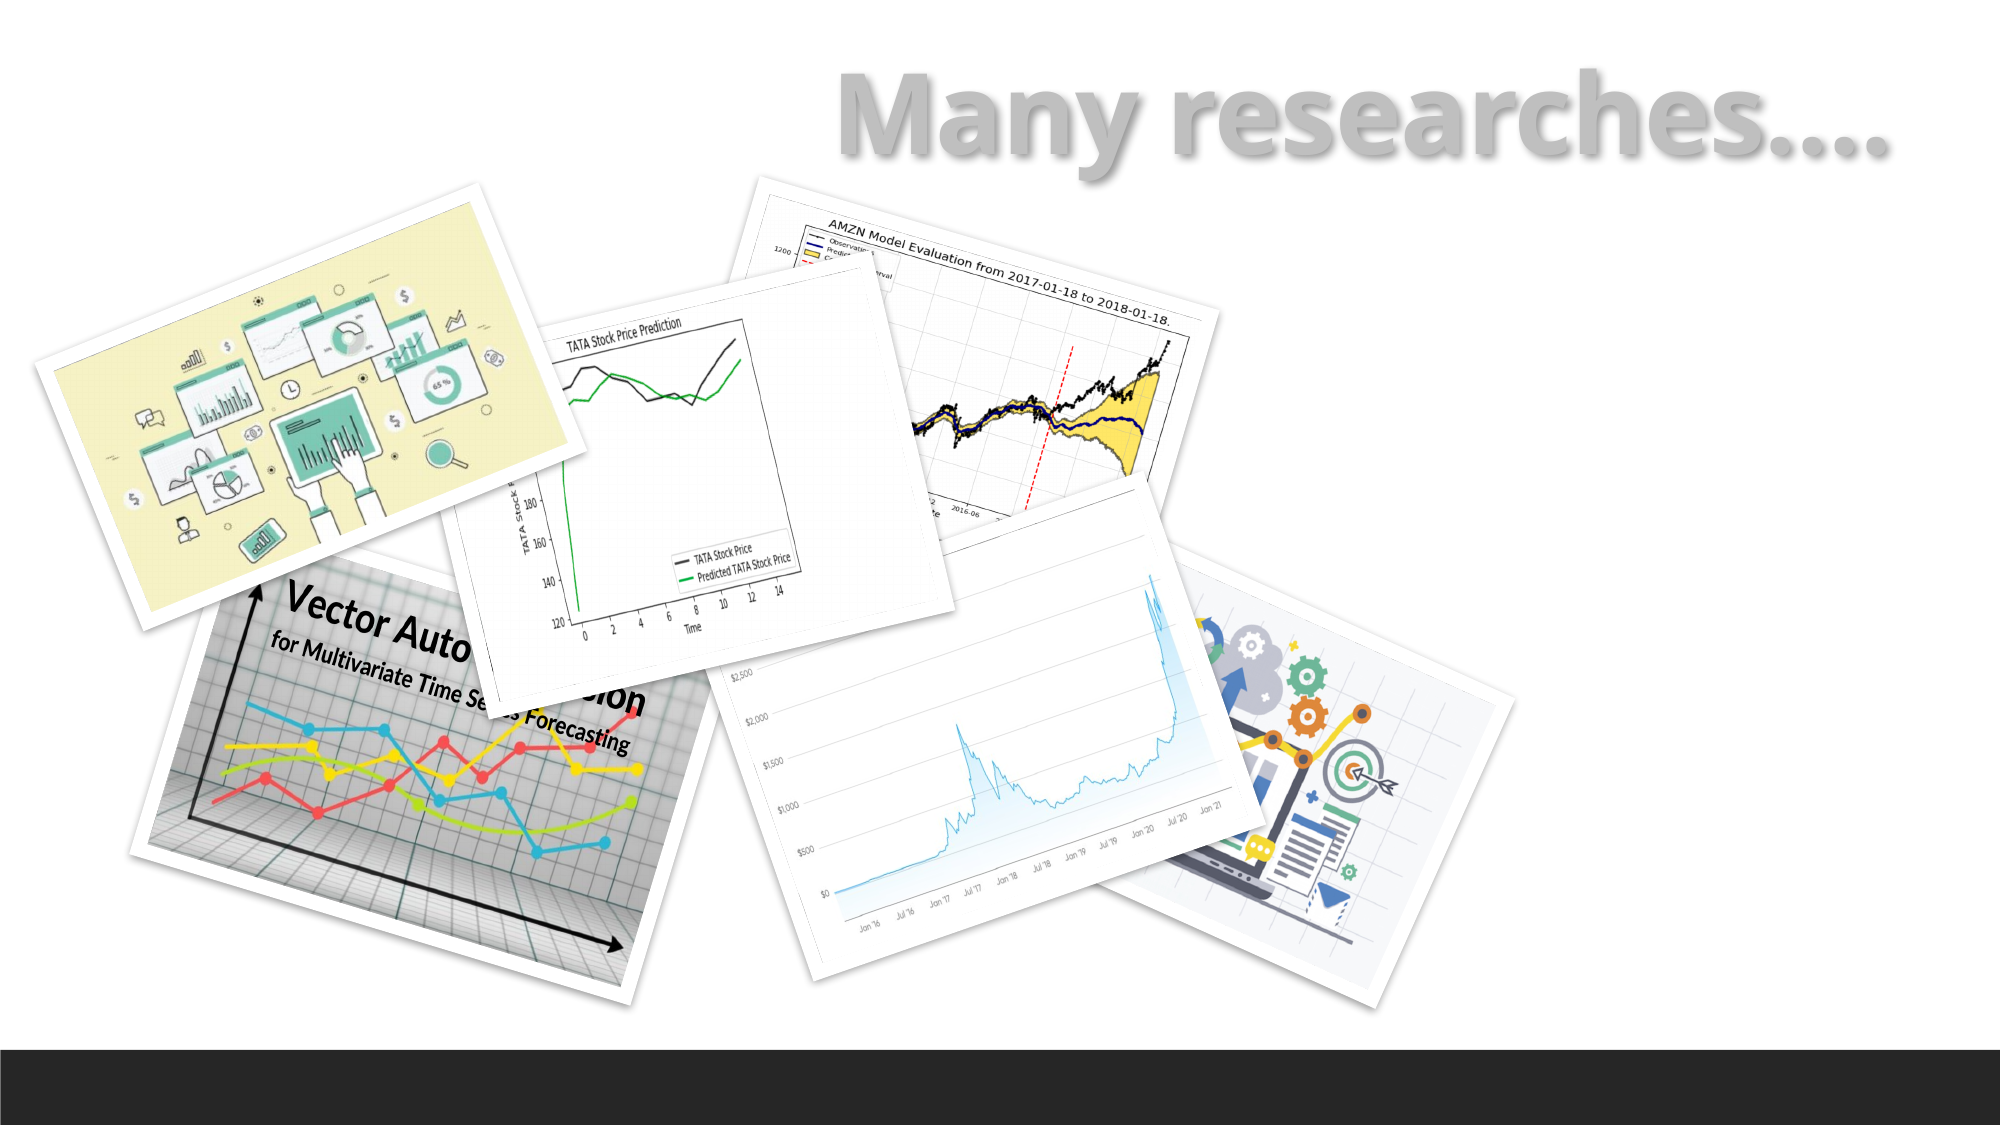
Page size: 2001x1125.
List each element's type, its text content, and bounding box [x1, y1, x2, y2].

text_box Many researches…. [816, 42, 1968, 199]
picture [55, 195, 1495, 989]
